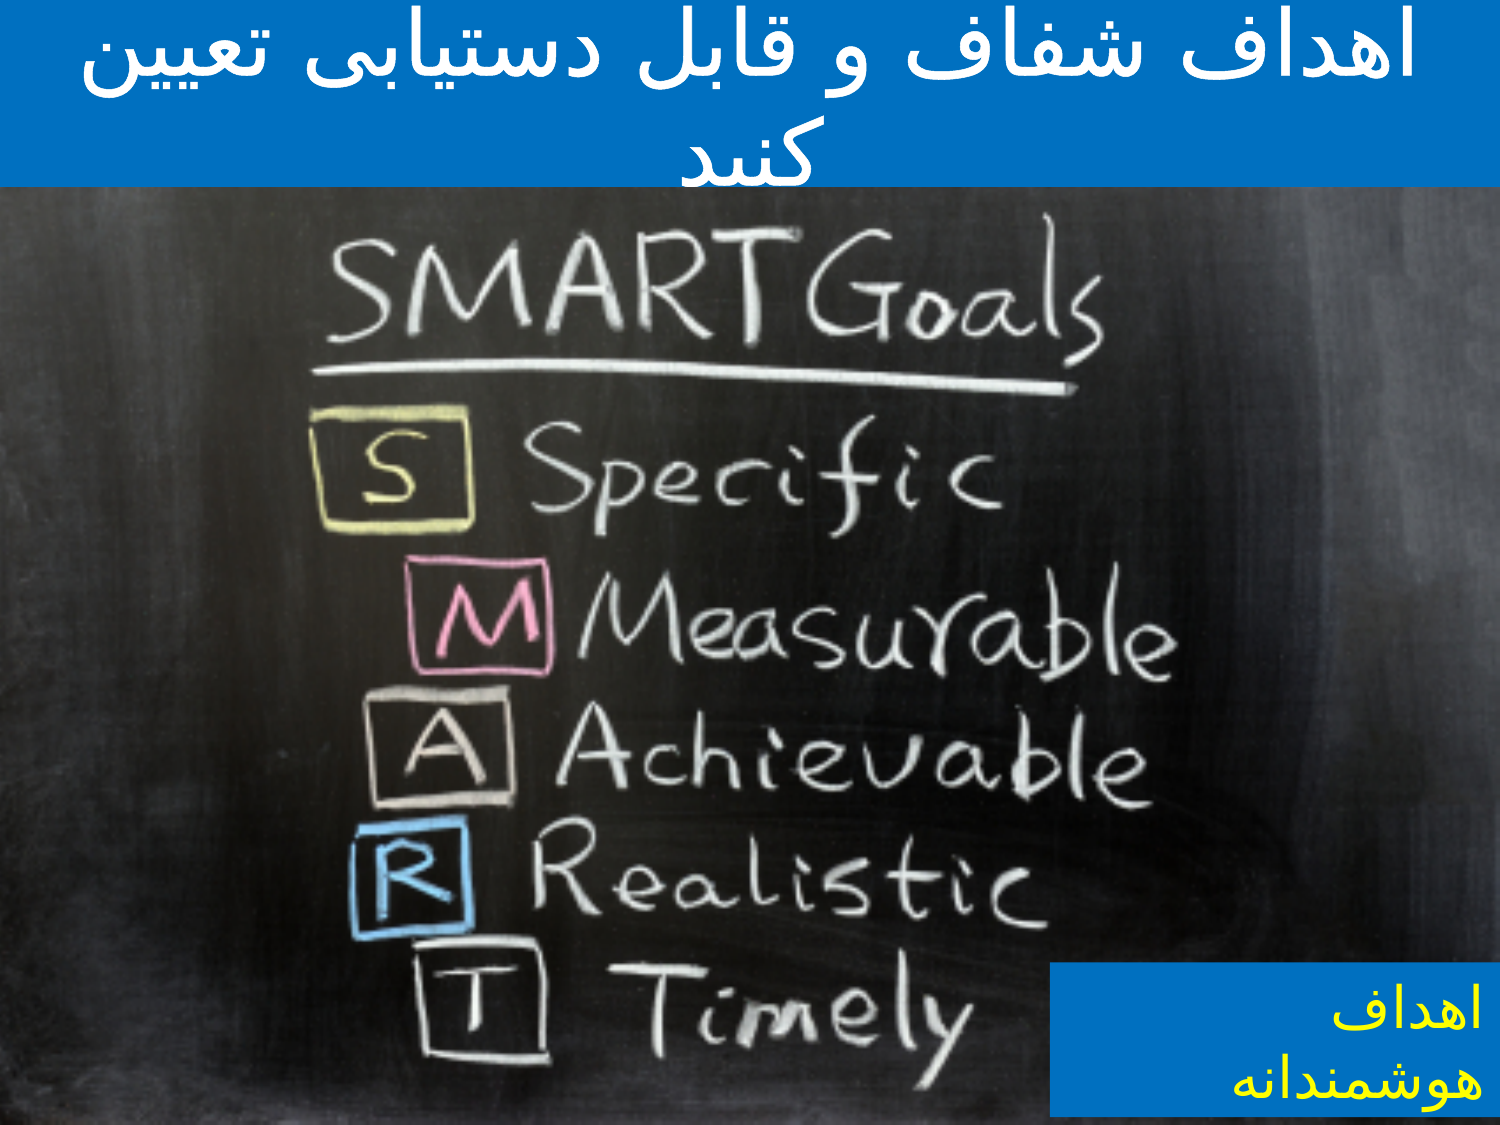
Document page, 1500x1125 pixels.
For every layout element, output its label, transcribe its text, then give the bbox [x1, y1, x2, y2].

picture [0, 187, 1500, 1125]
title اهداف شفاف و قابل دستیابی تعیین کنید [0, 0, 1500, 187]
